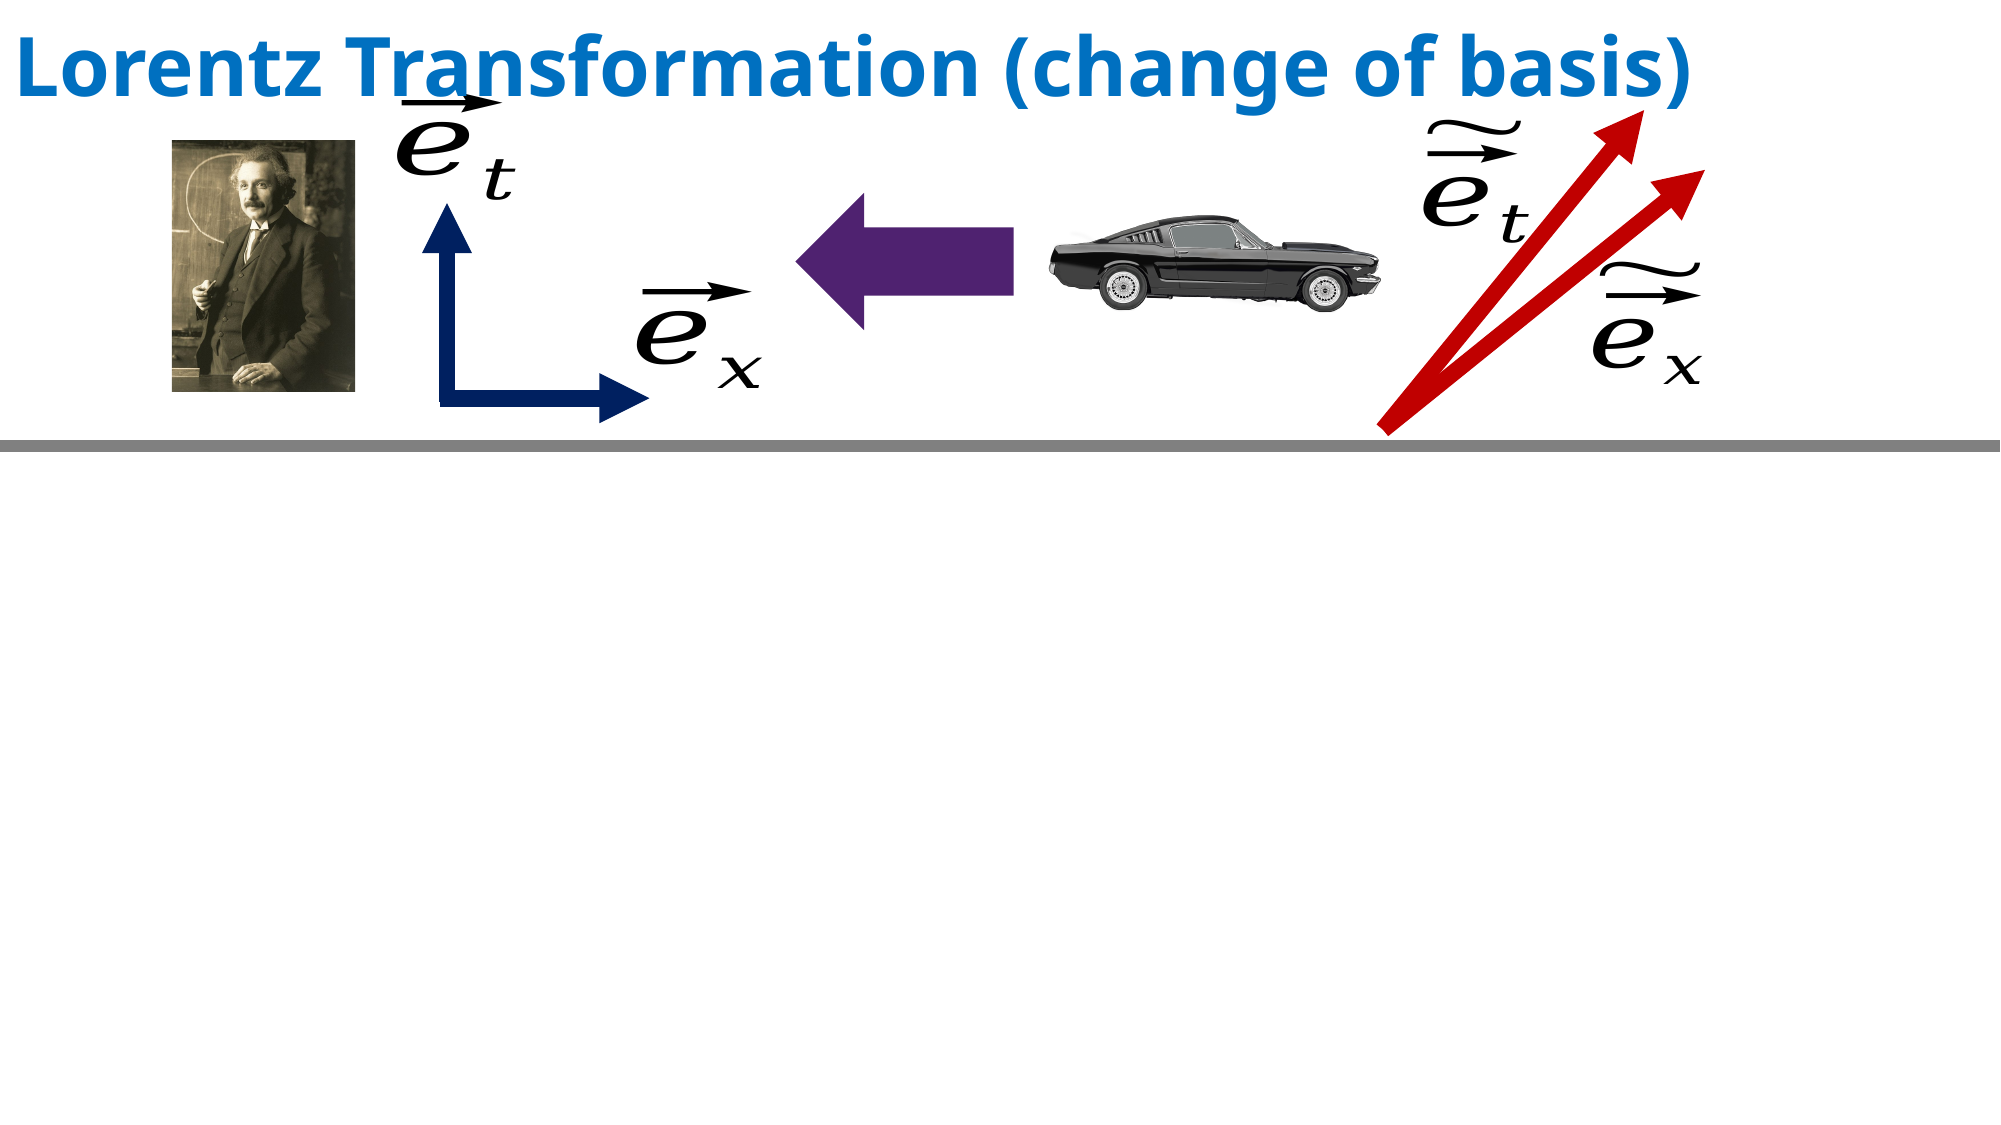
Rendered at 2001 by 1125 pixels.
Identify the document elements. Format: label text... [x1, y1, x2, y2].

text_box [391, 89, 769, 402]
picture [171, 140, 356, 392]
picture [1048, 182, 1381, 347]
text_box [1382, 110, 1719, 430]
text_box Lorentz Transformation (change of basis) [0, 0, 1841, 144]
text_box [795, 192, 1014, 331]
